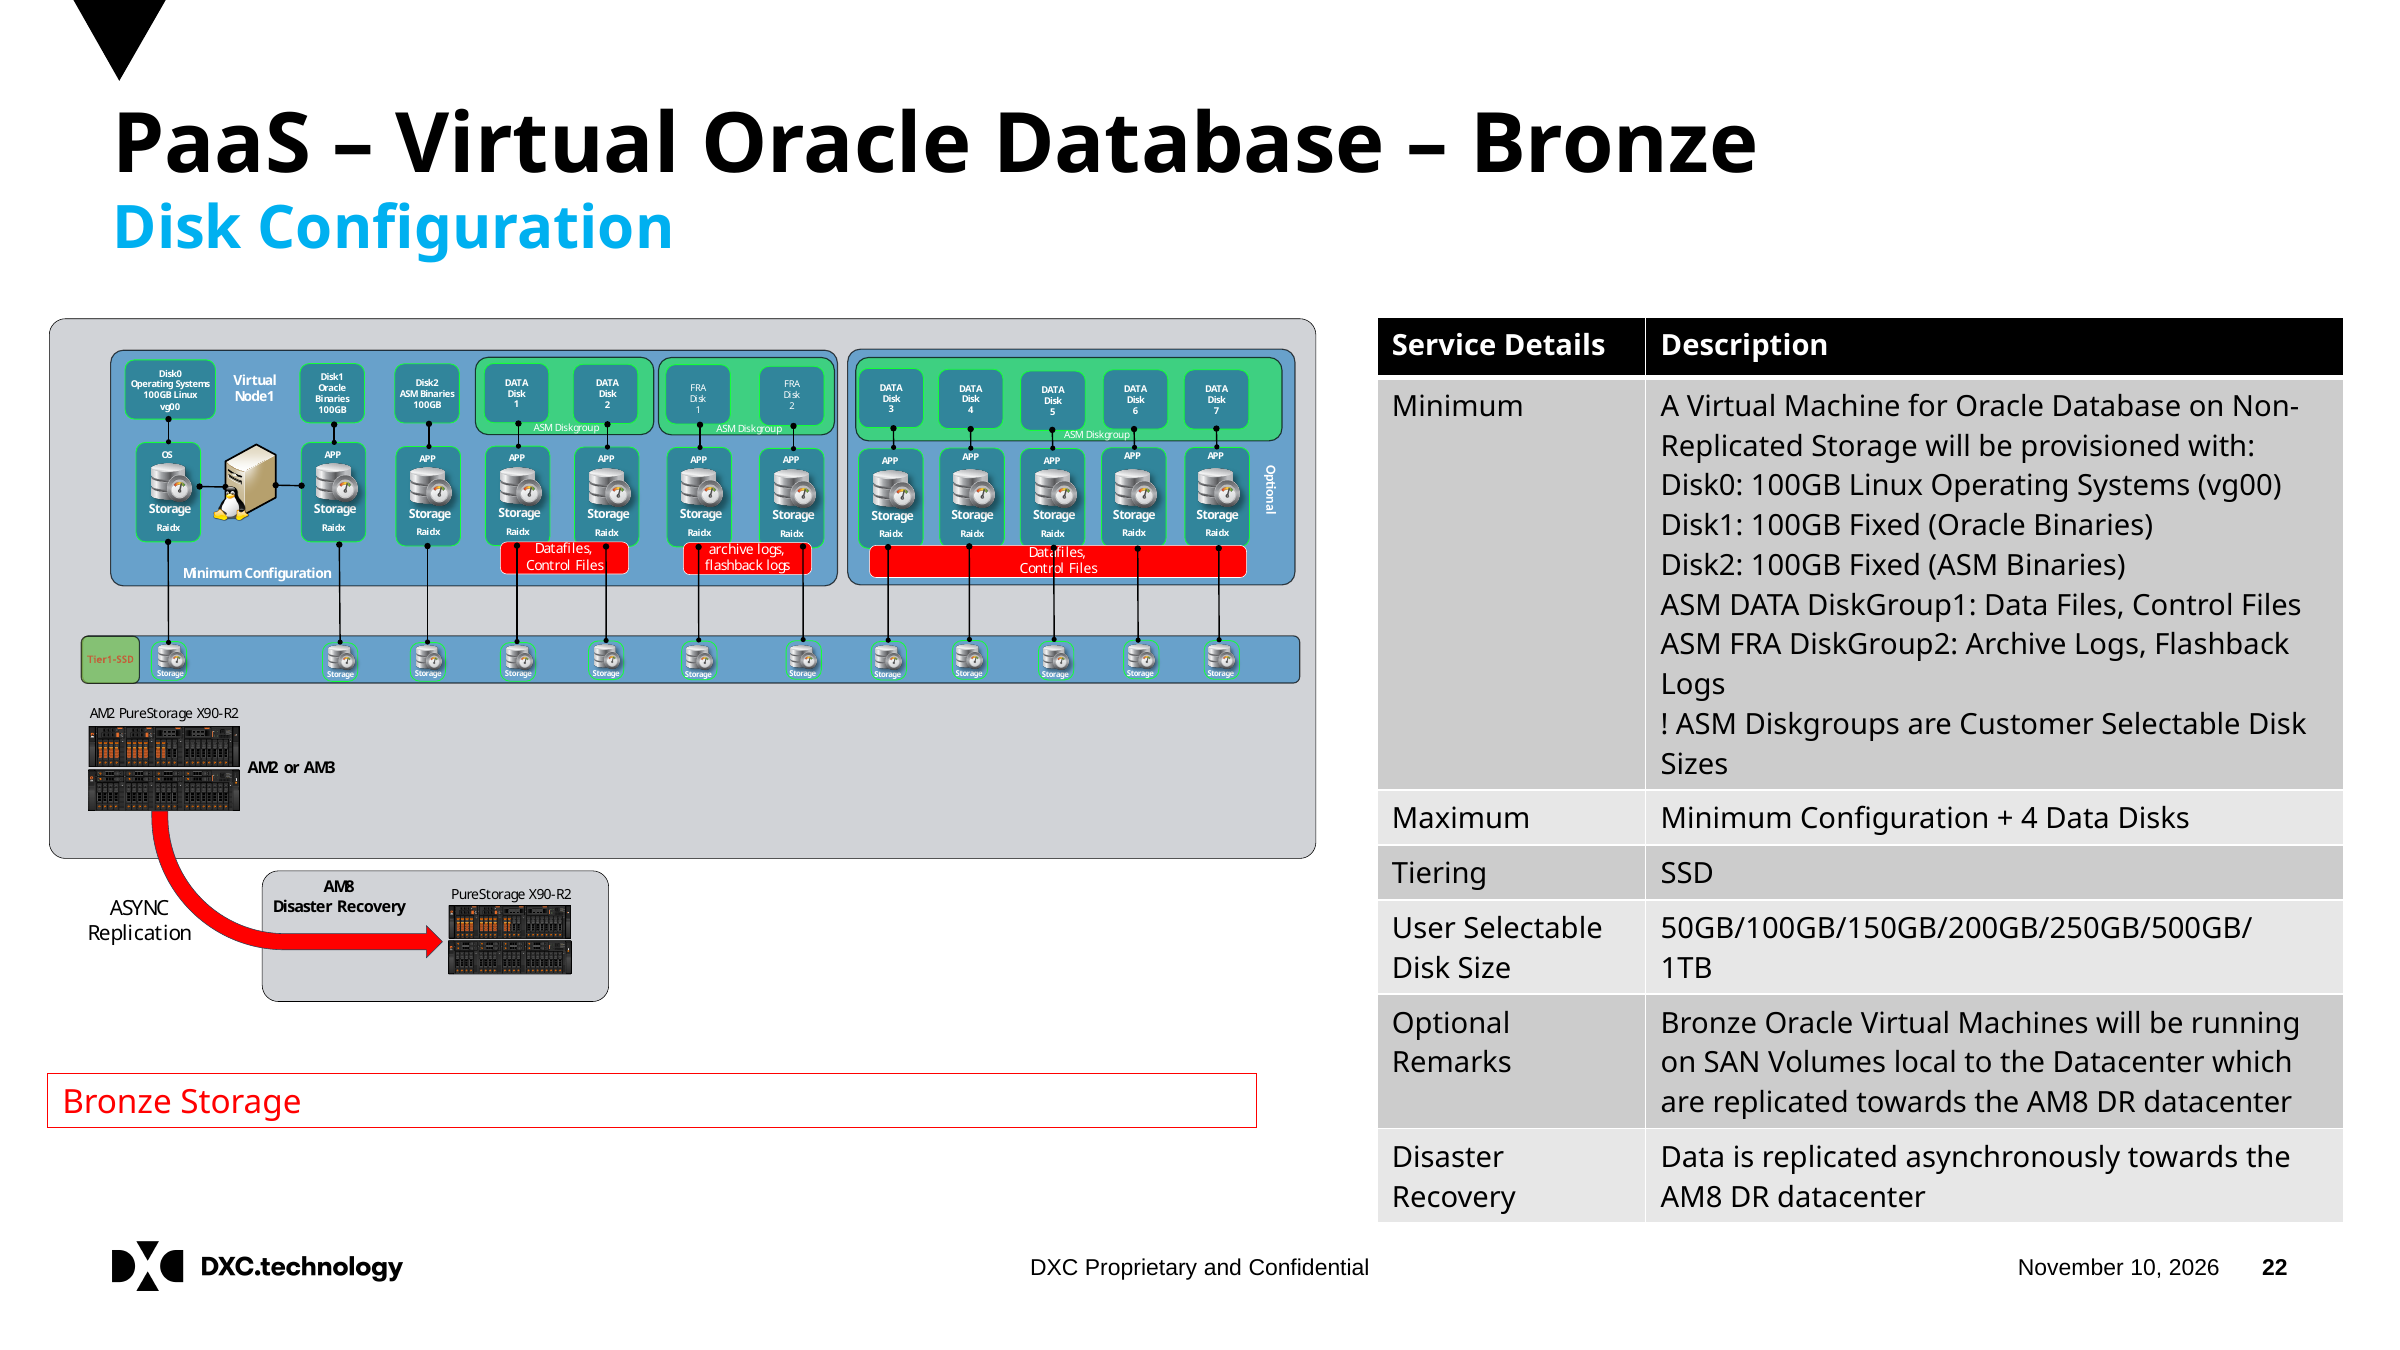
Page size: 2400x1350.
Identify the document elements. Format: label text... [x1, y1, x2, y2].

table_cell Maximum [1378, 791, 1645, 844]
title PaaS – Virtual Oracle Database – Bronze [112, 104, 2288, 338]
table_cell Minimum Configuration + 4 Data Disks [1646, 791, 2343, 844]
table_cell Tiering [1378, 846, 1645, 899]
text_box Disk Configuration [112, 197, 956, 285]
table_cell Disaster Recovery [1378, 1129, 1645, 1222]
picture [47, 317, 1317, 1002]
table_cell Bronze Oracle Virtual Machines will be running on SAN Volumes local to the Datacenter which are replicated towards the AM8 DR datacenter [1646, 995, 2343, 1128]
table_cell Data is replicated asynchronously towards the AM8 DR datacenter [1646, 1129, 2343, 1222]
table_cell 50GB/100GB/150GB/200GB/250GB/500GB/ 1TB [1646, 901, 2343, 993]
table_cell Optional Remarks [1378, 995, 1645, 1128]
table_cell SSD [1646, 846, 2343, 899]
table_header Description [1646, 318, 2343, 375]
table_header Service Details [1378, 318, 1645, 375]
table_cell User Selectable Disk Size [1378, 901, 1645, 993]
table_cell Minimum [1378, 380, 1645, 789]
table_cell A Virtual Machine for Oracle Database on Non-Replicated Storage will be provisioned with: Disk0: 100GB Linux Operating Systems (vg00) Disk1: 100GB Fixed (Oracle Binaries) Disk2: 100GB Fixed (ASM Binaries) ASM DATA DiskGroup1: Data Files, Control Files ASM FRA DiskGroup2: Archive Logs, Flashback Logs ! ASM Diskgroups are Customer Selectable Disk Sizes [1646, 380, 2343, 789]
text_box Bronze Storage [47, 1073, 1257, 1128]
